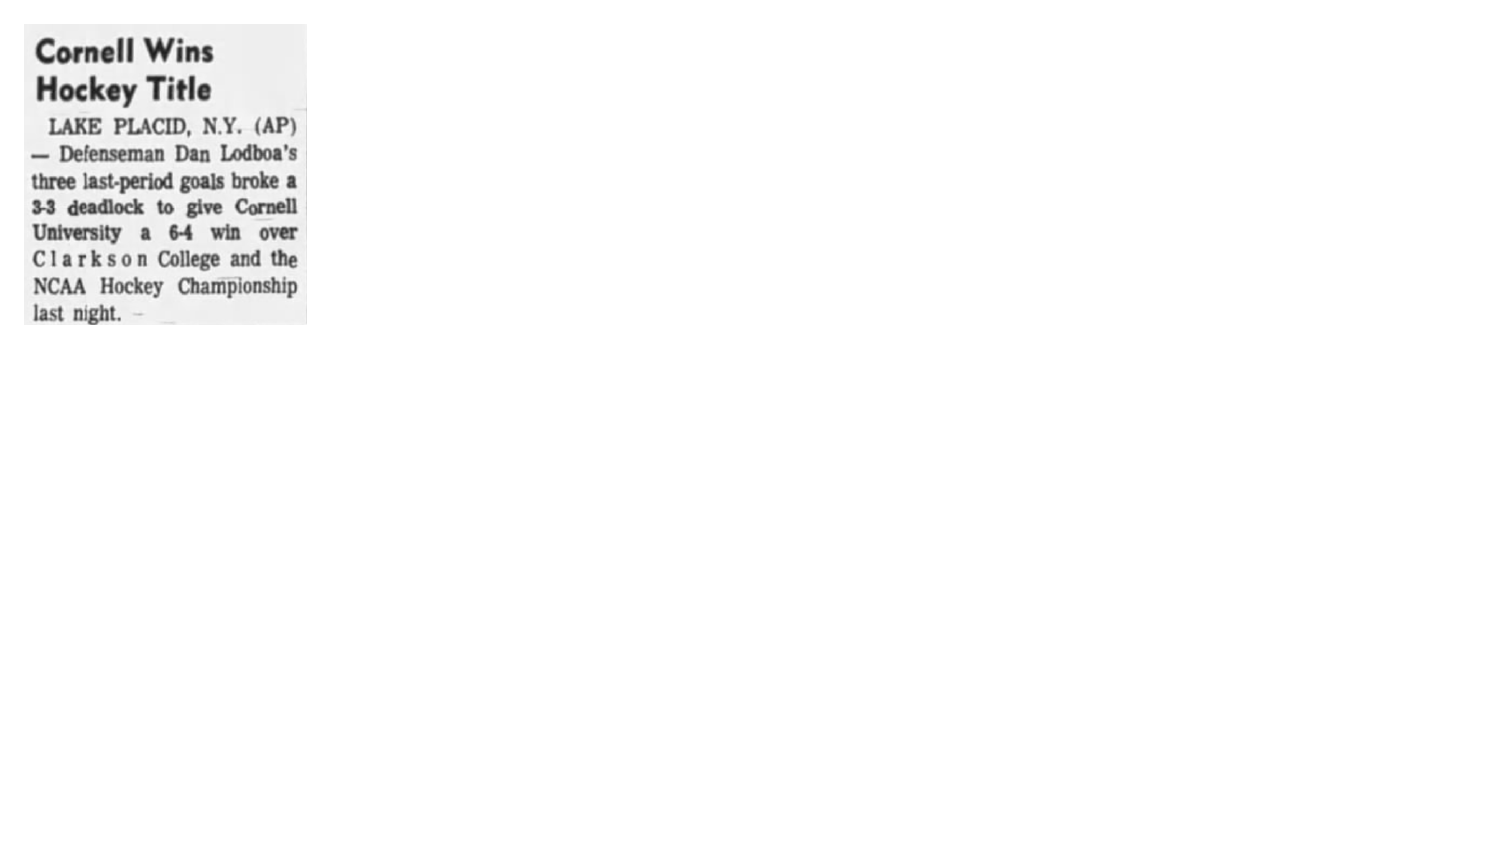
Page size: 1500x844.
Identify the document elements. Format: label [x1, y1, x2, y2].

picture [24, 24, 307, 326]
